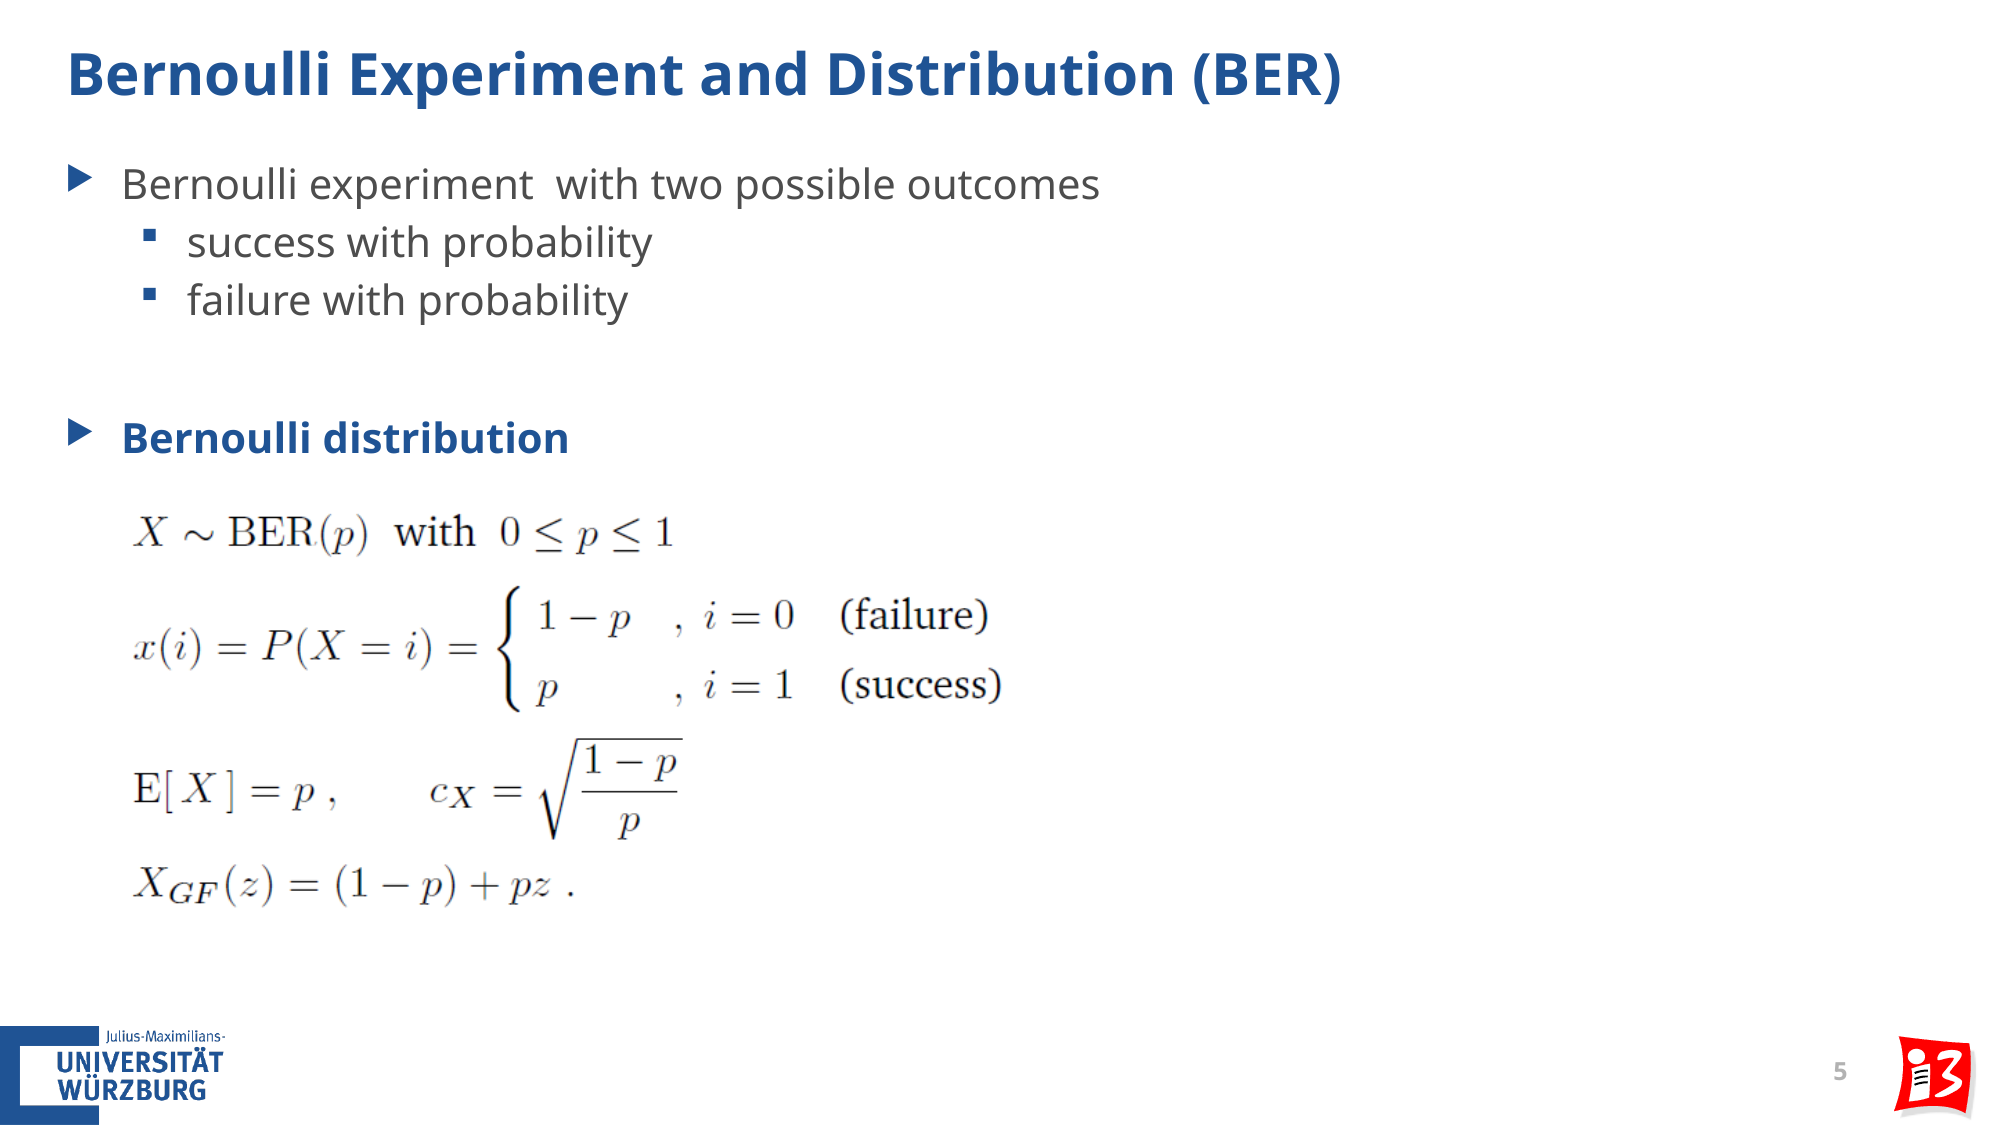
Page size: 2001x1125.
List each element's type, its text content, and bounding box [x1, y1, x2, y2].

picture [0, 1026, 225, 1125]
slide_number 5 [1412, 1042, 1863, 1103]
picture [56, 474, 1092, 961]
title Bernoulli Experiment and Distribution (BER) [51, 18, 1800, 126]
